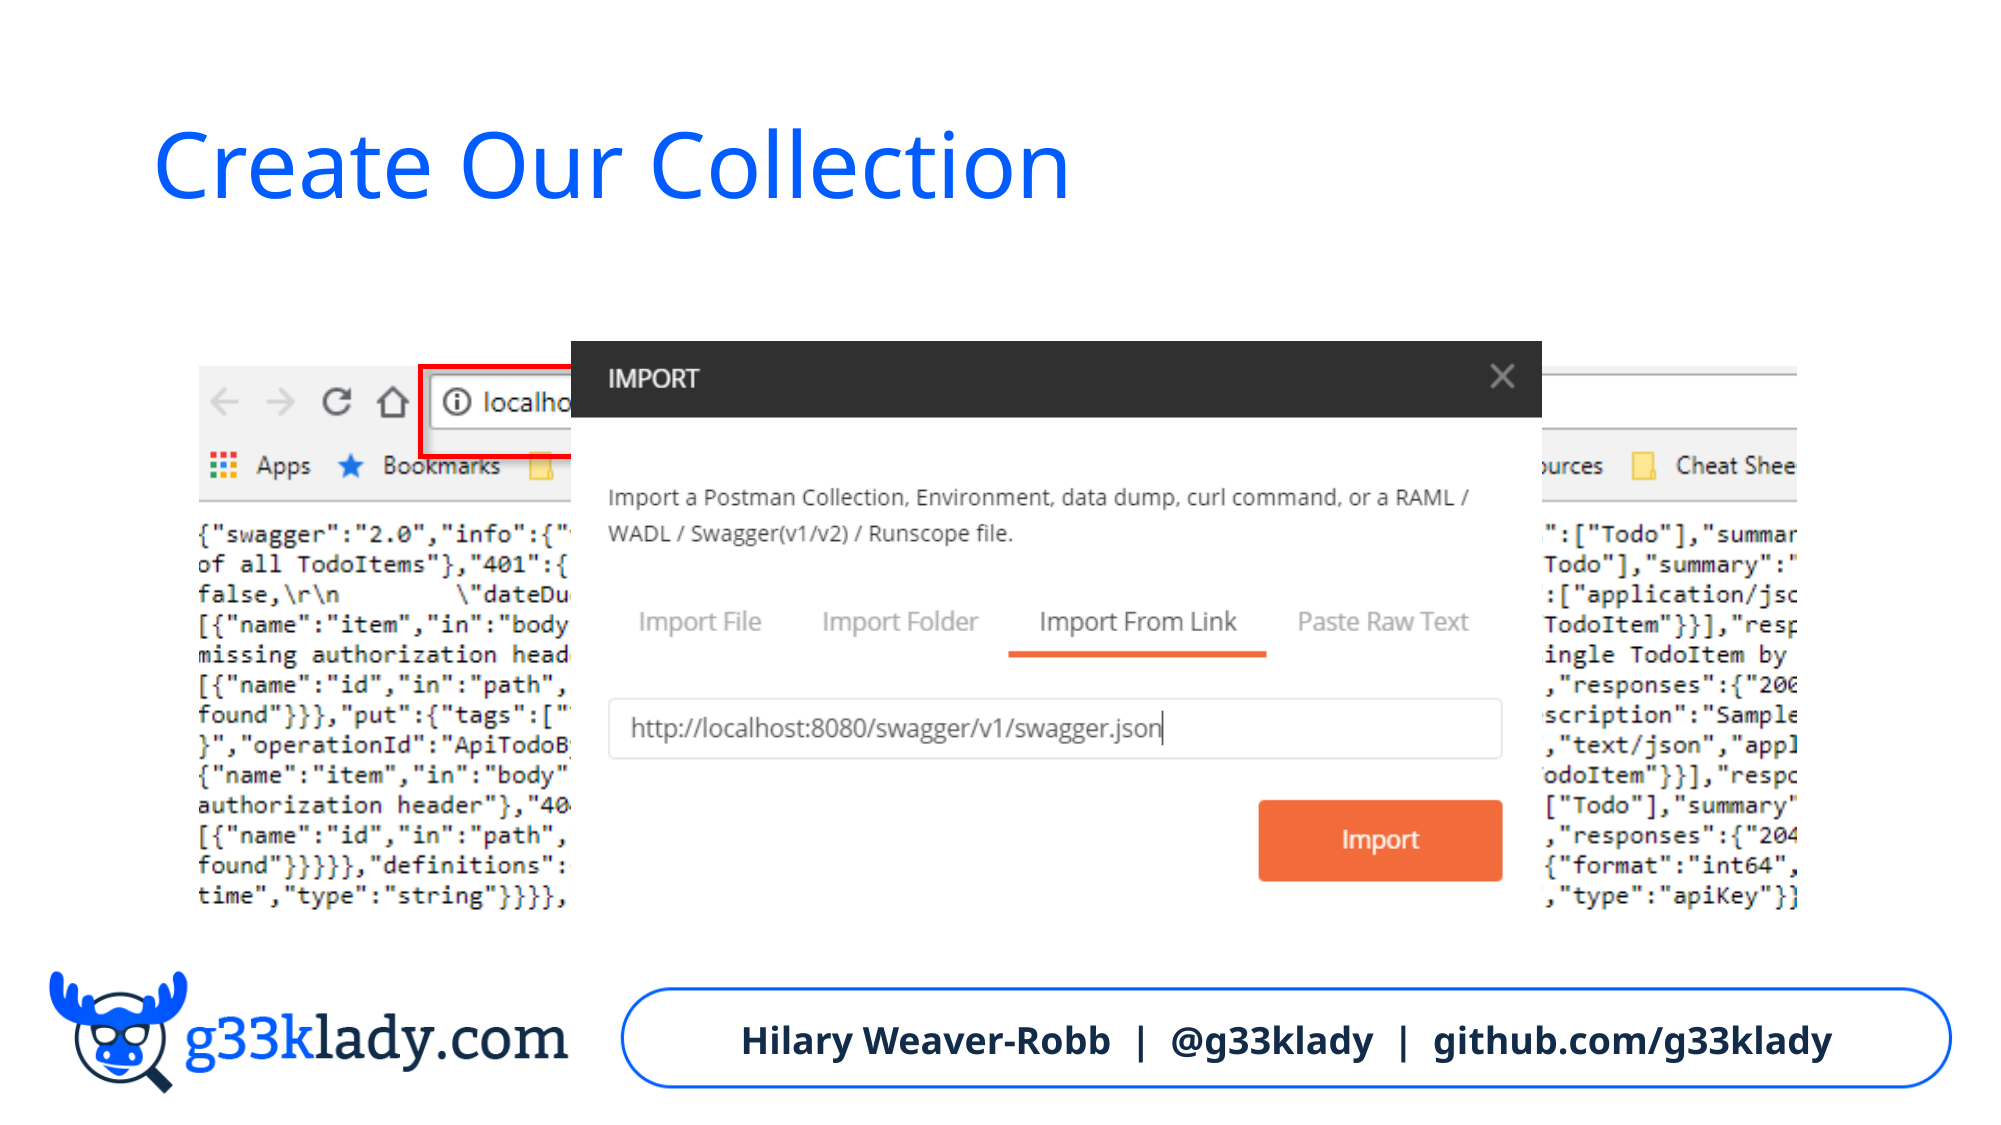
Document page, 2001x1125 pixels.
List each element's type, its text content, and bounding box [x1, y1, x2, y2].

title Create Our Collection [137, 59, 1863, 278]
footer Hilary Weaver-Robb | @g33klady | github.com/g33klady [611, 1009, 1964, 1070]
picture [0, 0, 2000, 1125]
